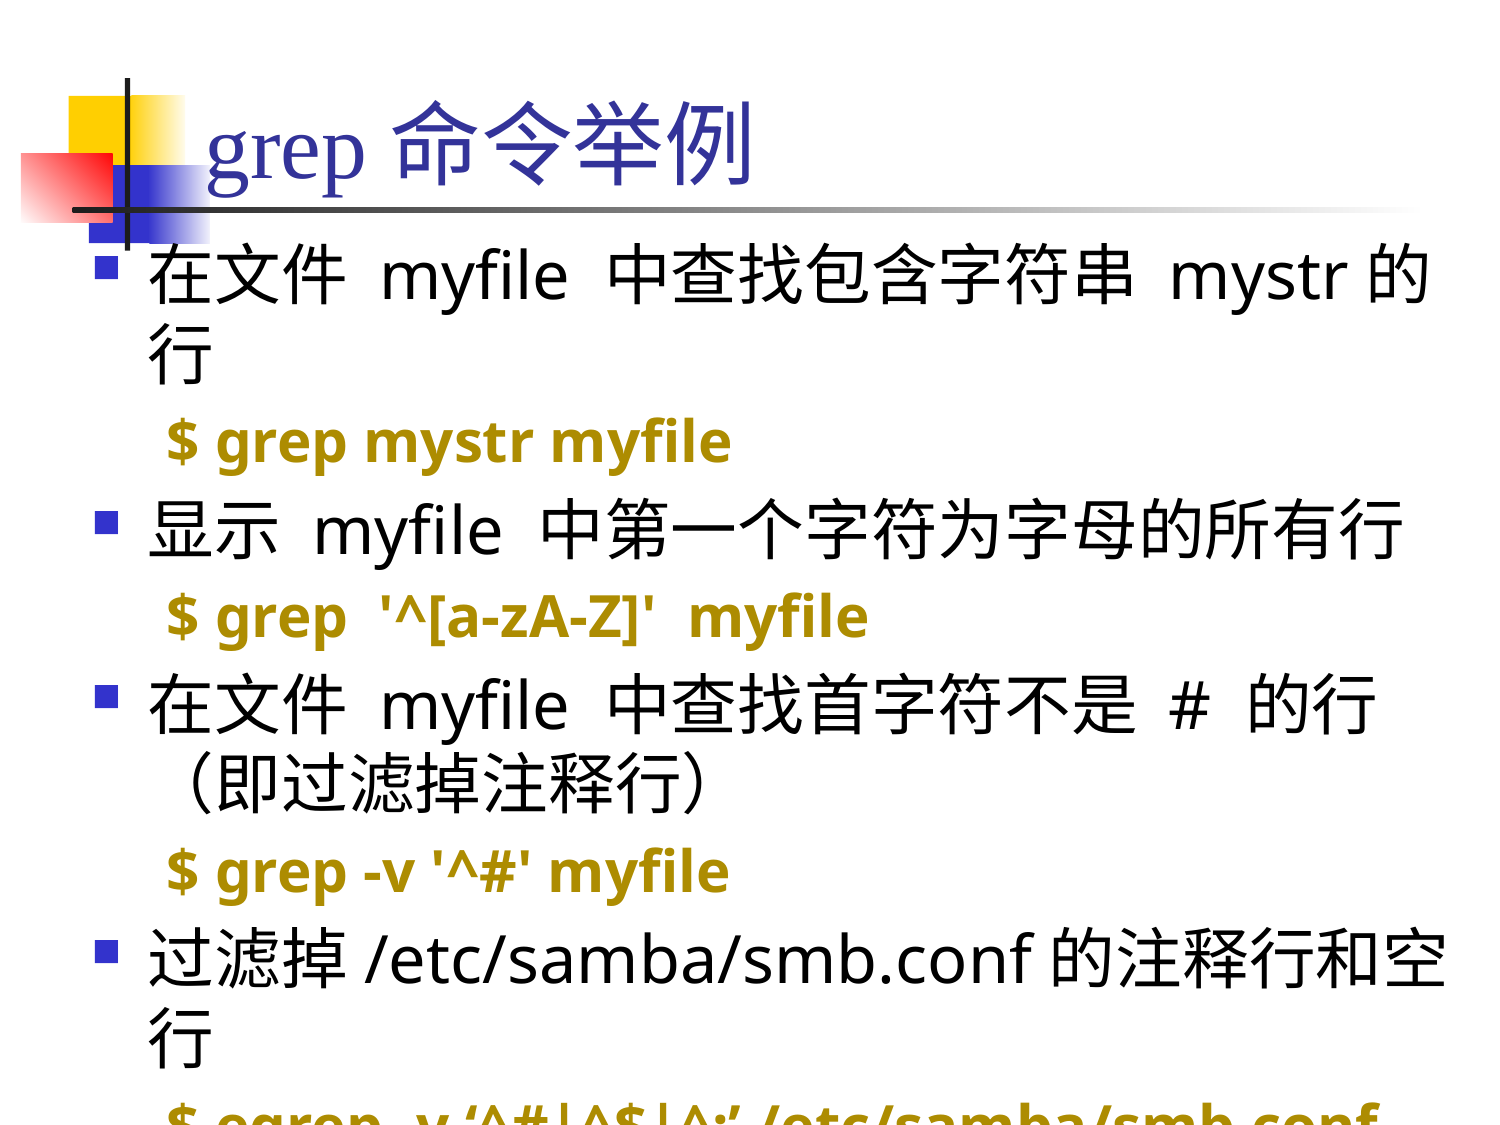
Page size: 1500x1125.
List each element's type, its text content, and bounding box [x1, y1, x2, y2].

list 在文件 myfile 中查找包含字符串 mystr的行 $ grep mystr myfile 显示 myfile 中第一个字符为字母的所有行 $ grep '^[a-zA-Z]' myfile 在文件 myfile 中查找首字符不是 # 的行（即过滤掉注释行） $ grep -v '^#' myfile 过滤掉/etc/samba/smb.conf的注释行和空行 $ egrep -v ‘^#|^$|^;’ /etc/samba/smb.conf [76, 224, 1500, 900]
title grep命令举例 [189, 31, 1468, 205]
